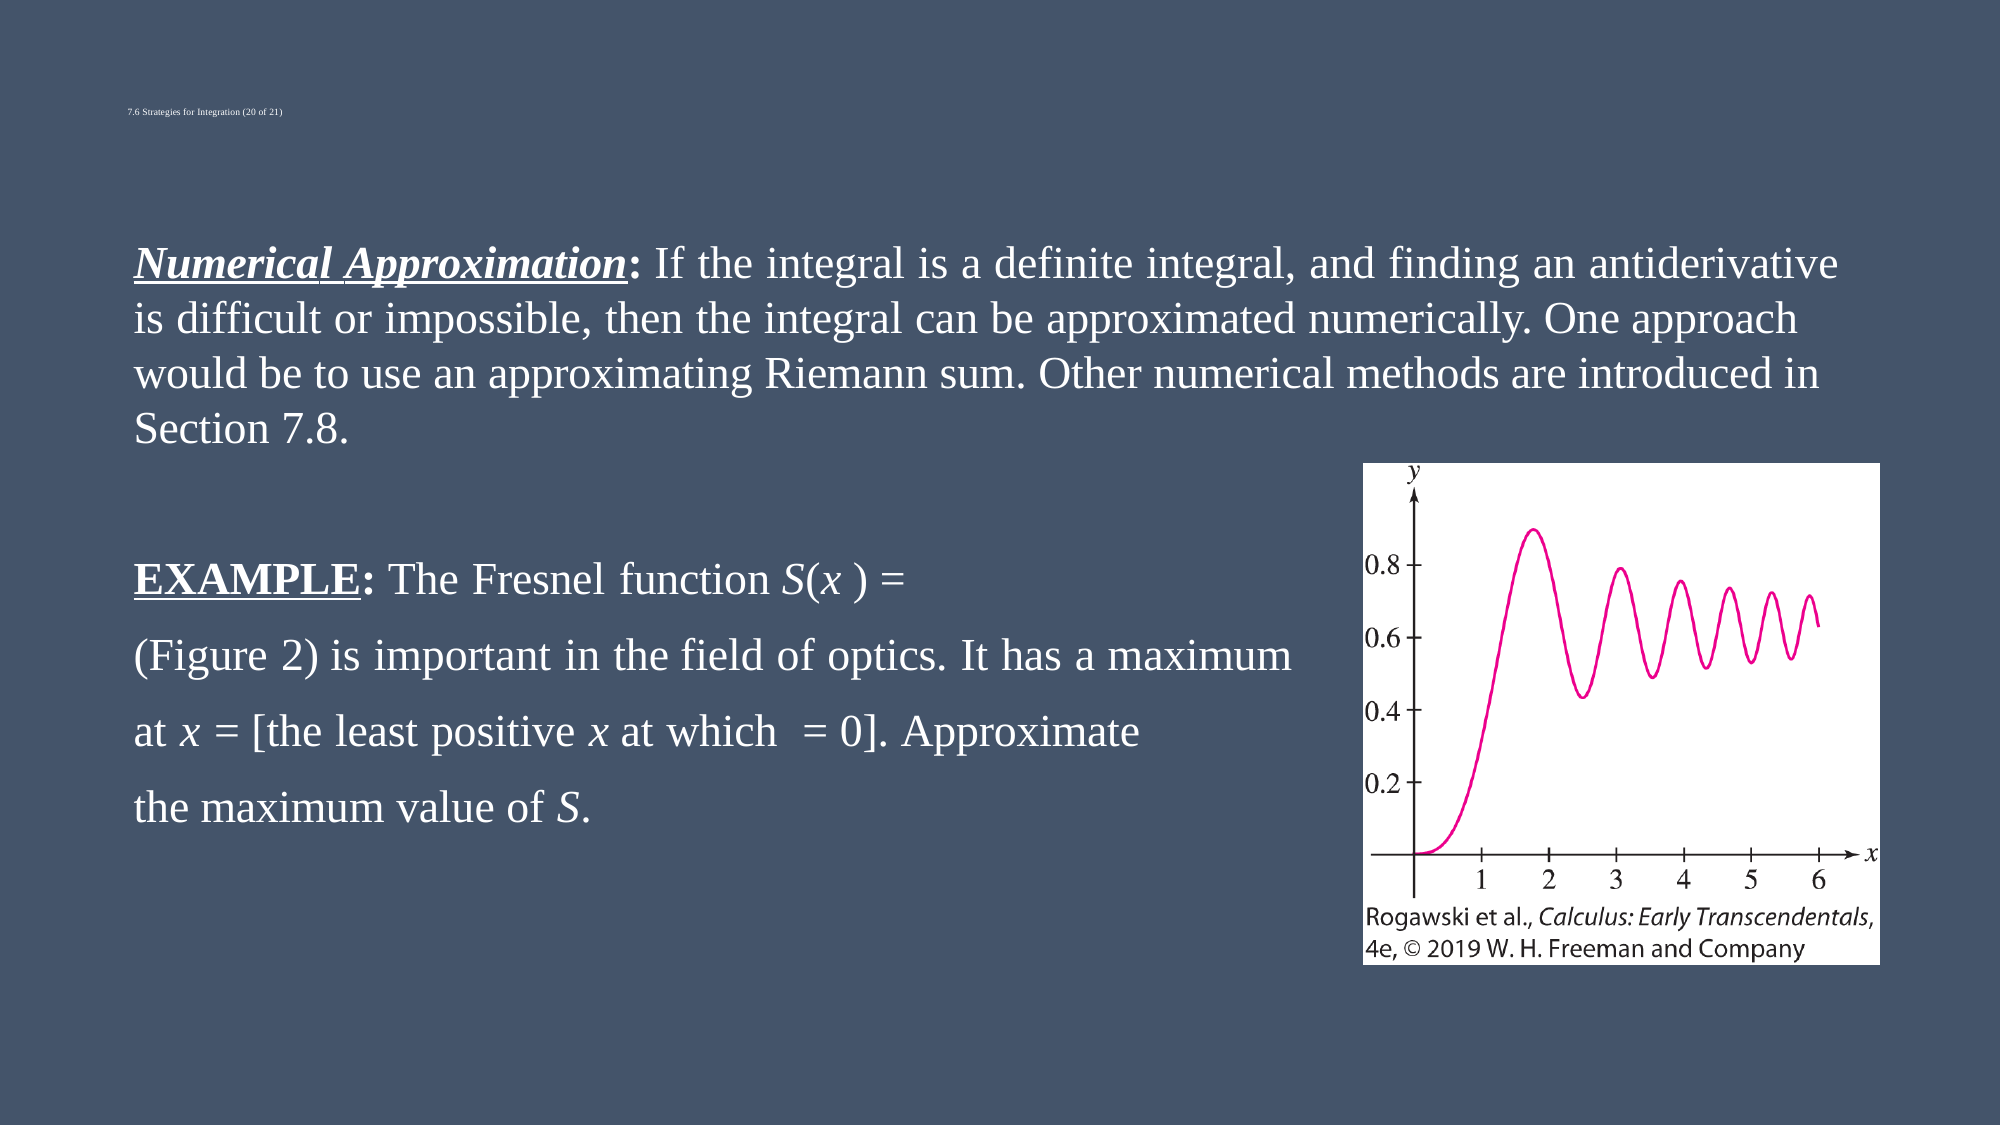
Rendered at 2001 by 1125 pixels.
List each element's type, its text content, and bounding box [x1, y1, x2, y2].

title 7.6 Strategies for Integration (20 of 21) [112, 99, 1775, 203]
picture [1363, 463, 1880, 965]
